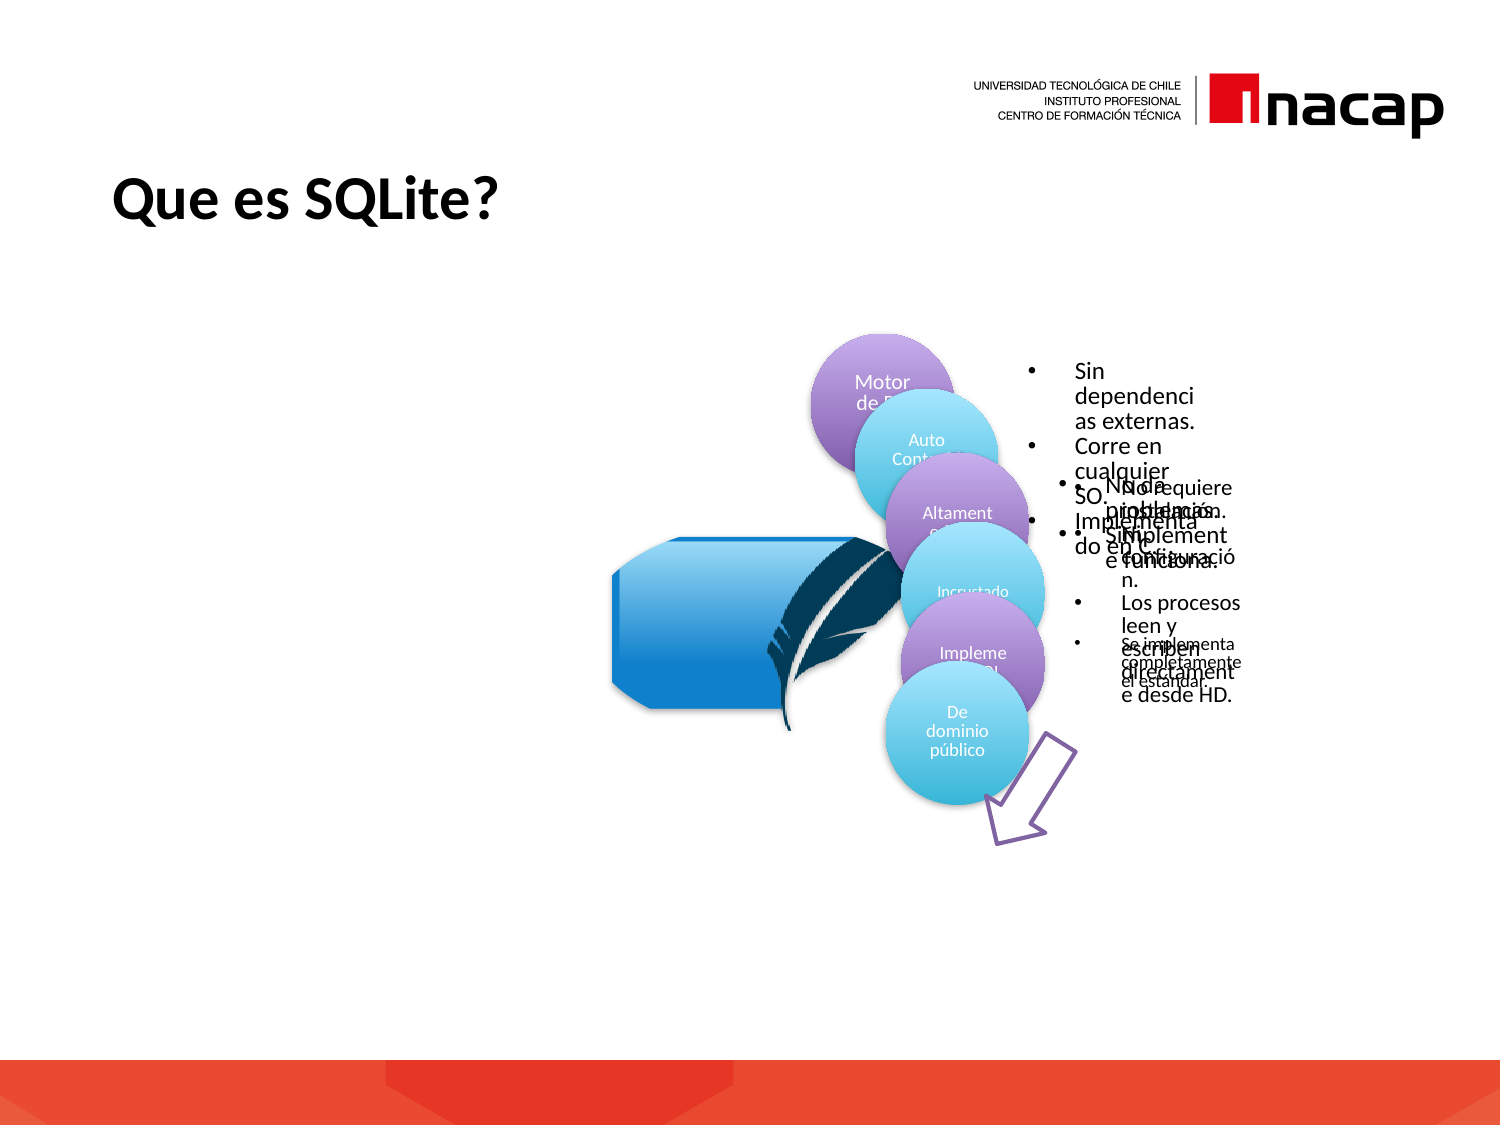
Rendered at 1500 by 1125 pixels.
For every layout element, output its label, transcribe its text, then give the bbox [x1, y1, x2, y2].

picture [0, 0, 1500, 1125]
text_box Que es SQLite? [97, 149, 1123, 206]
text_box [47, 207, 1488, 1051]
